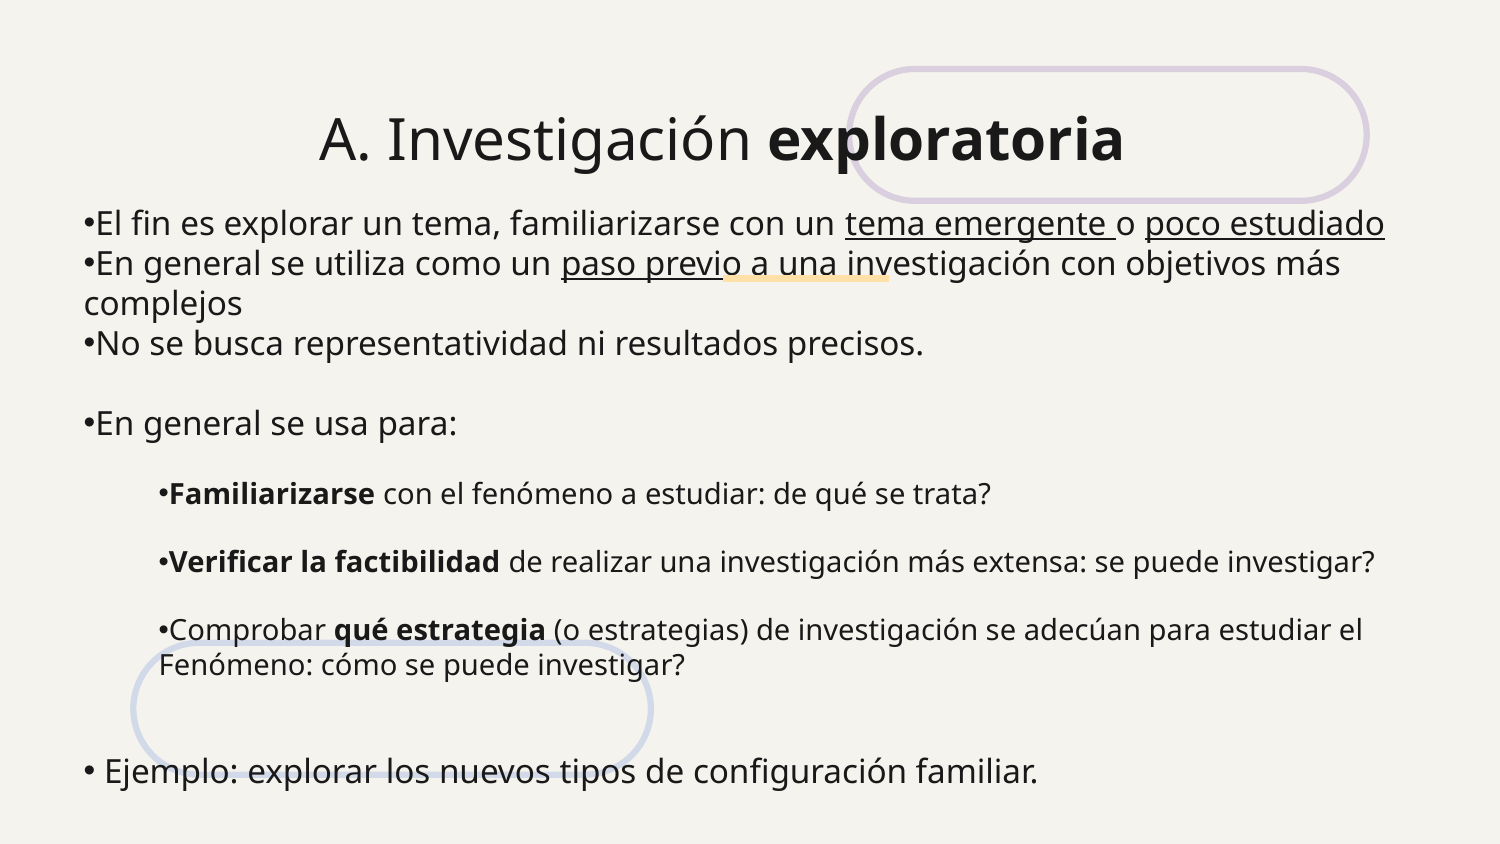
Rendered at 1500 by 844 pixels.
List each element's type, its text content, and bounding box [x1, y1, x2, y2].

title A. Investigación exploratoria [194, 37, 1251, 187]
subtitle El fin es explorar un tema, familiarizarse con un tema emergente o poco estudiado En general se utiliza como un paso previo a una investigación con objetivos más complejos No se busca representatividad ni resultados precisos. En general se usa para: Familiarizarse con el fenómeno a estudiar: de qué se trata? Verificar la factibilidad de realizar una investigación más extensa: se puede investigar? Comprobar qué estrategia (o estrategias) de investigación se adecúan para estudiar el Fenómeno: cómo se puede investigar? Ejemplo: explorar los nuevos tipos de configuración familiar. [21, 187, 1500, 772]
